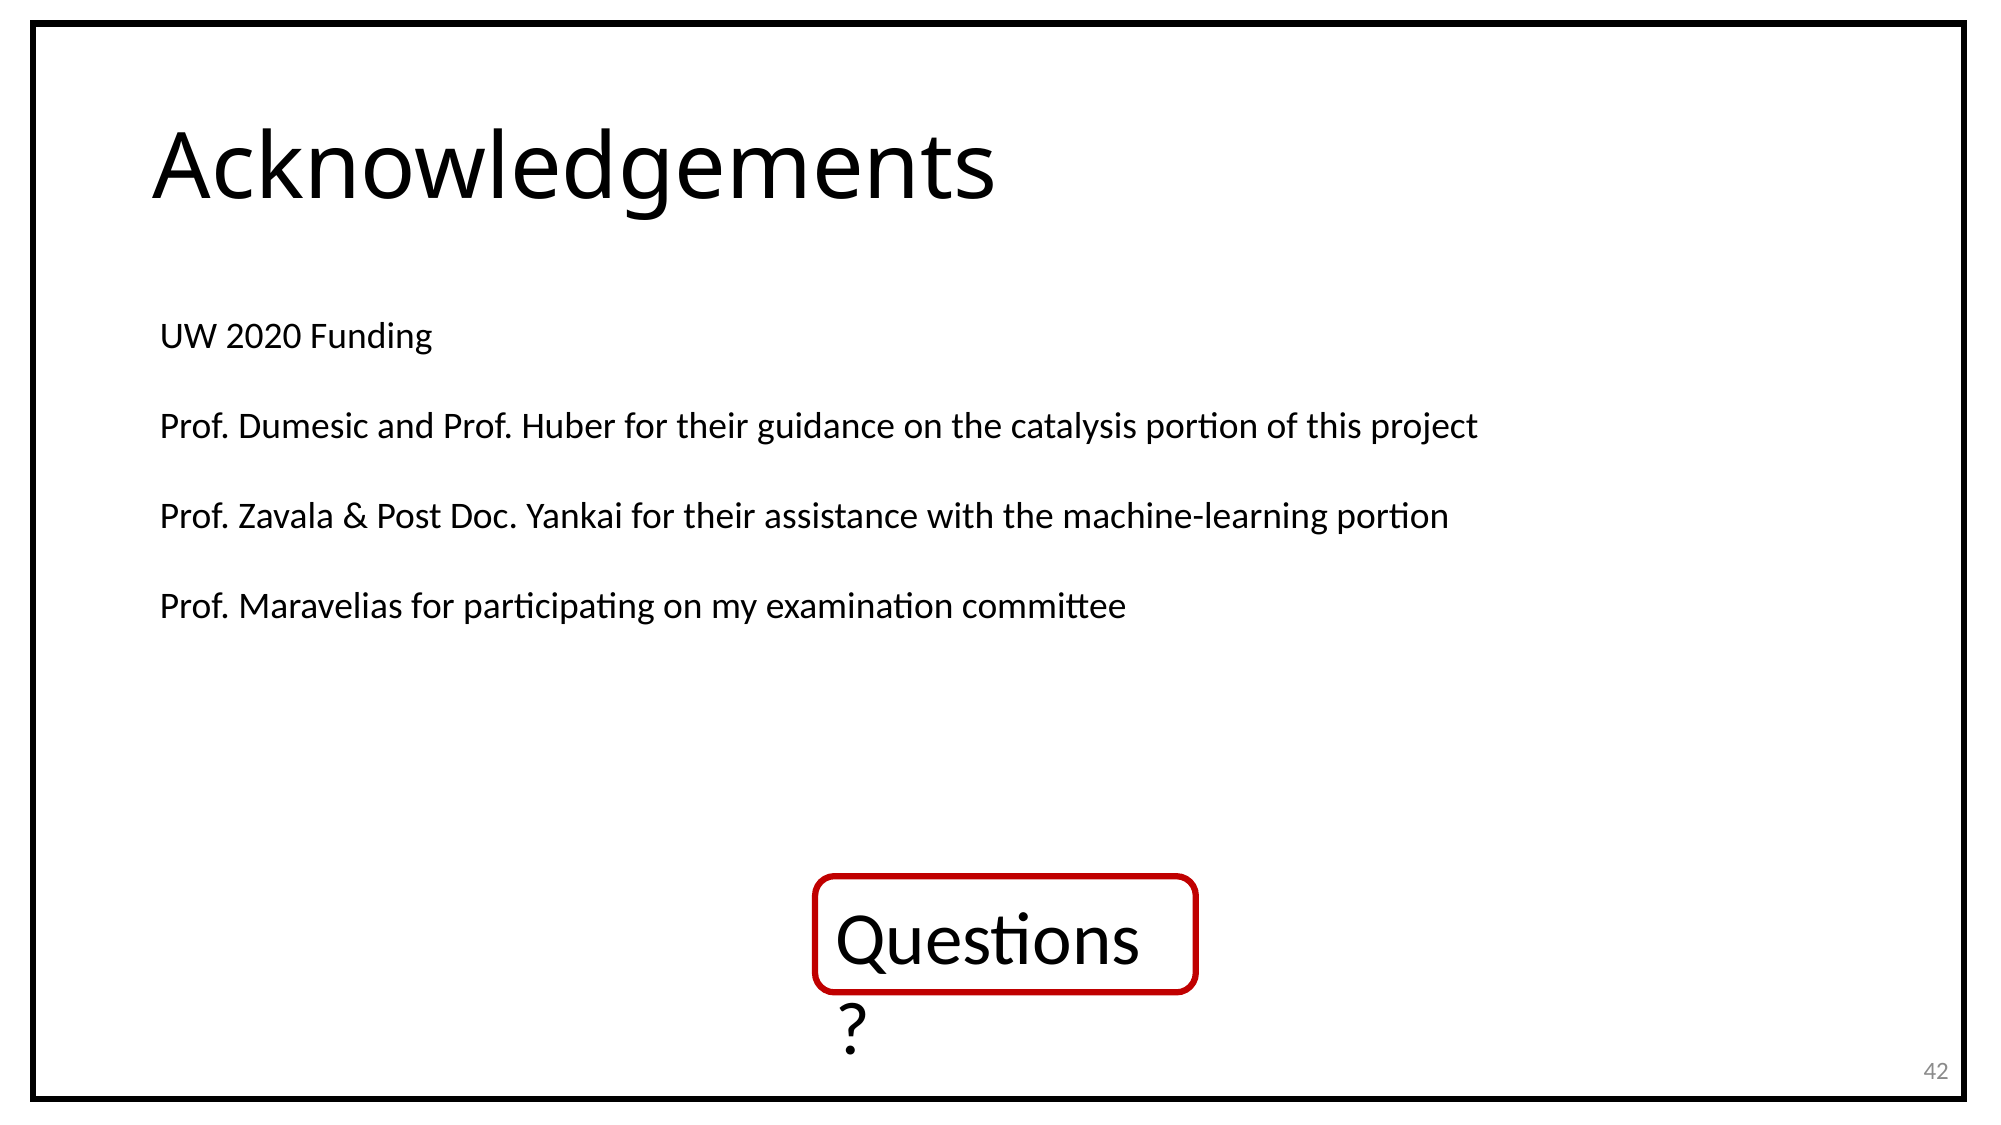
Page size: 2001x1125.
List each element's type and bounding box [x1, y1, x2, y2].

text_box [32, 22, 1965, 1100]
